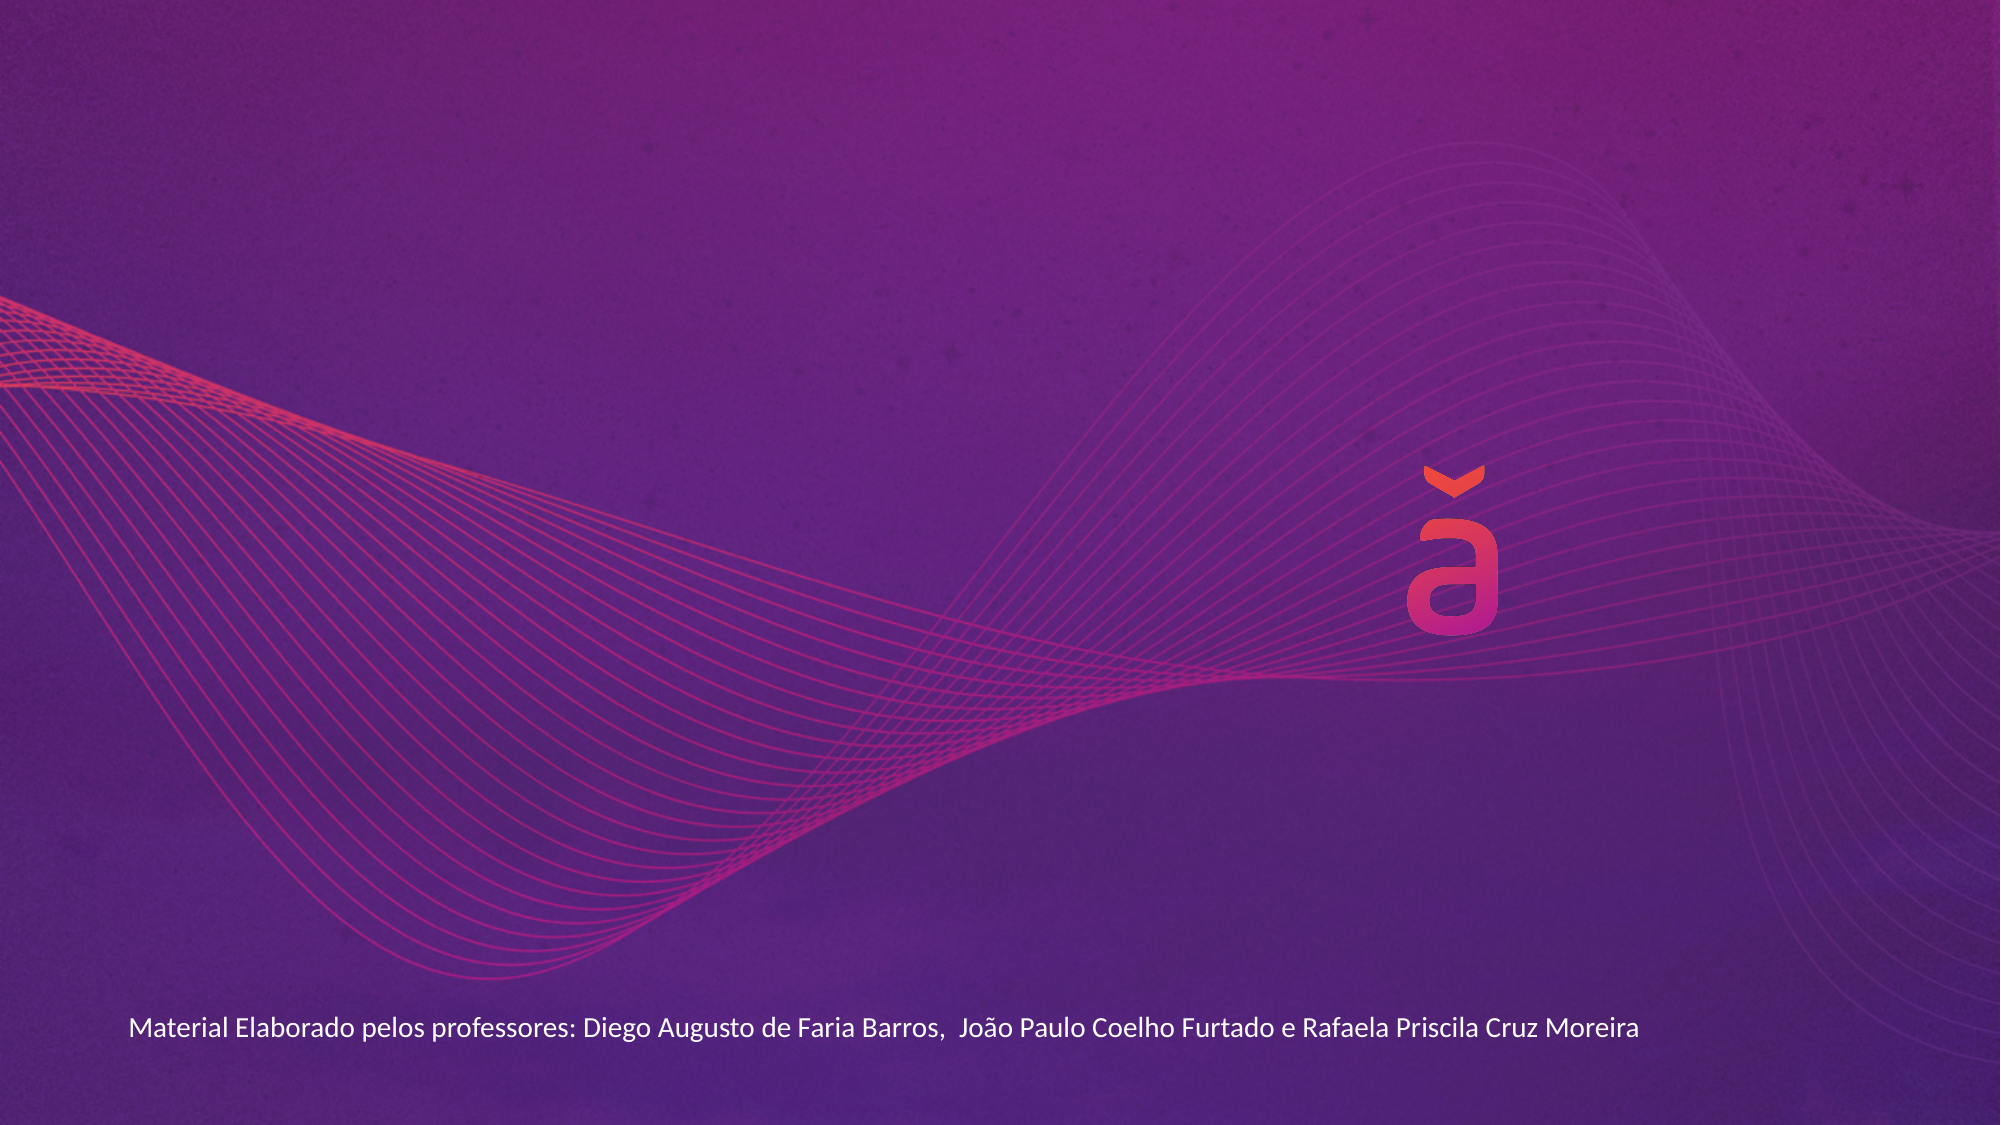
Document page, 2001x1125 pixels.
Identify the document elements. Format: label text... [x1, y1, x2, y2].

picture [0, 0, 2000, 1125]
text_box Material Elaborado pelos professores: Diego Augusto de Faria Barros, João Paulo Coelho Furtado e Rafaela Priscila Cruz Moreira [113, 993, 1718, 1059]
